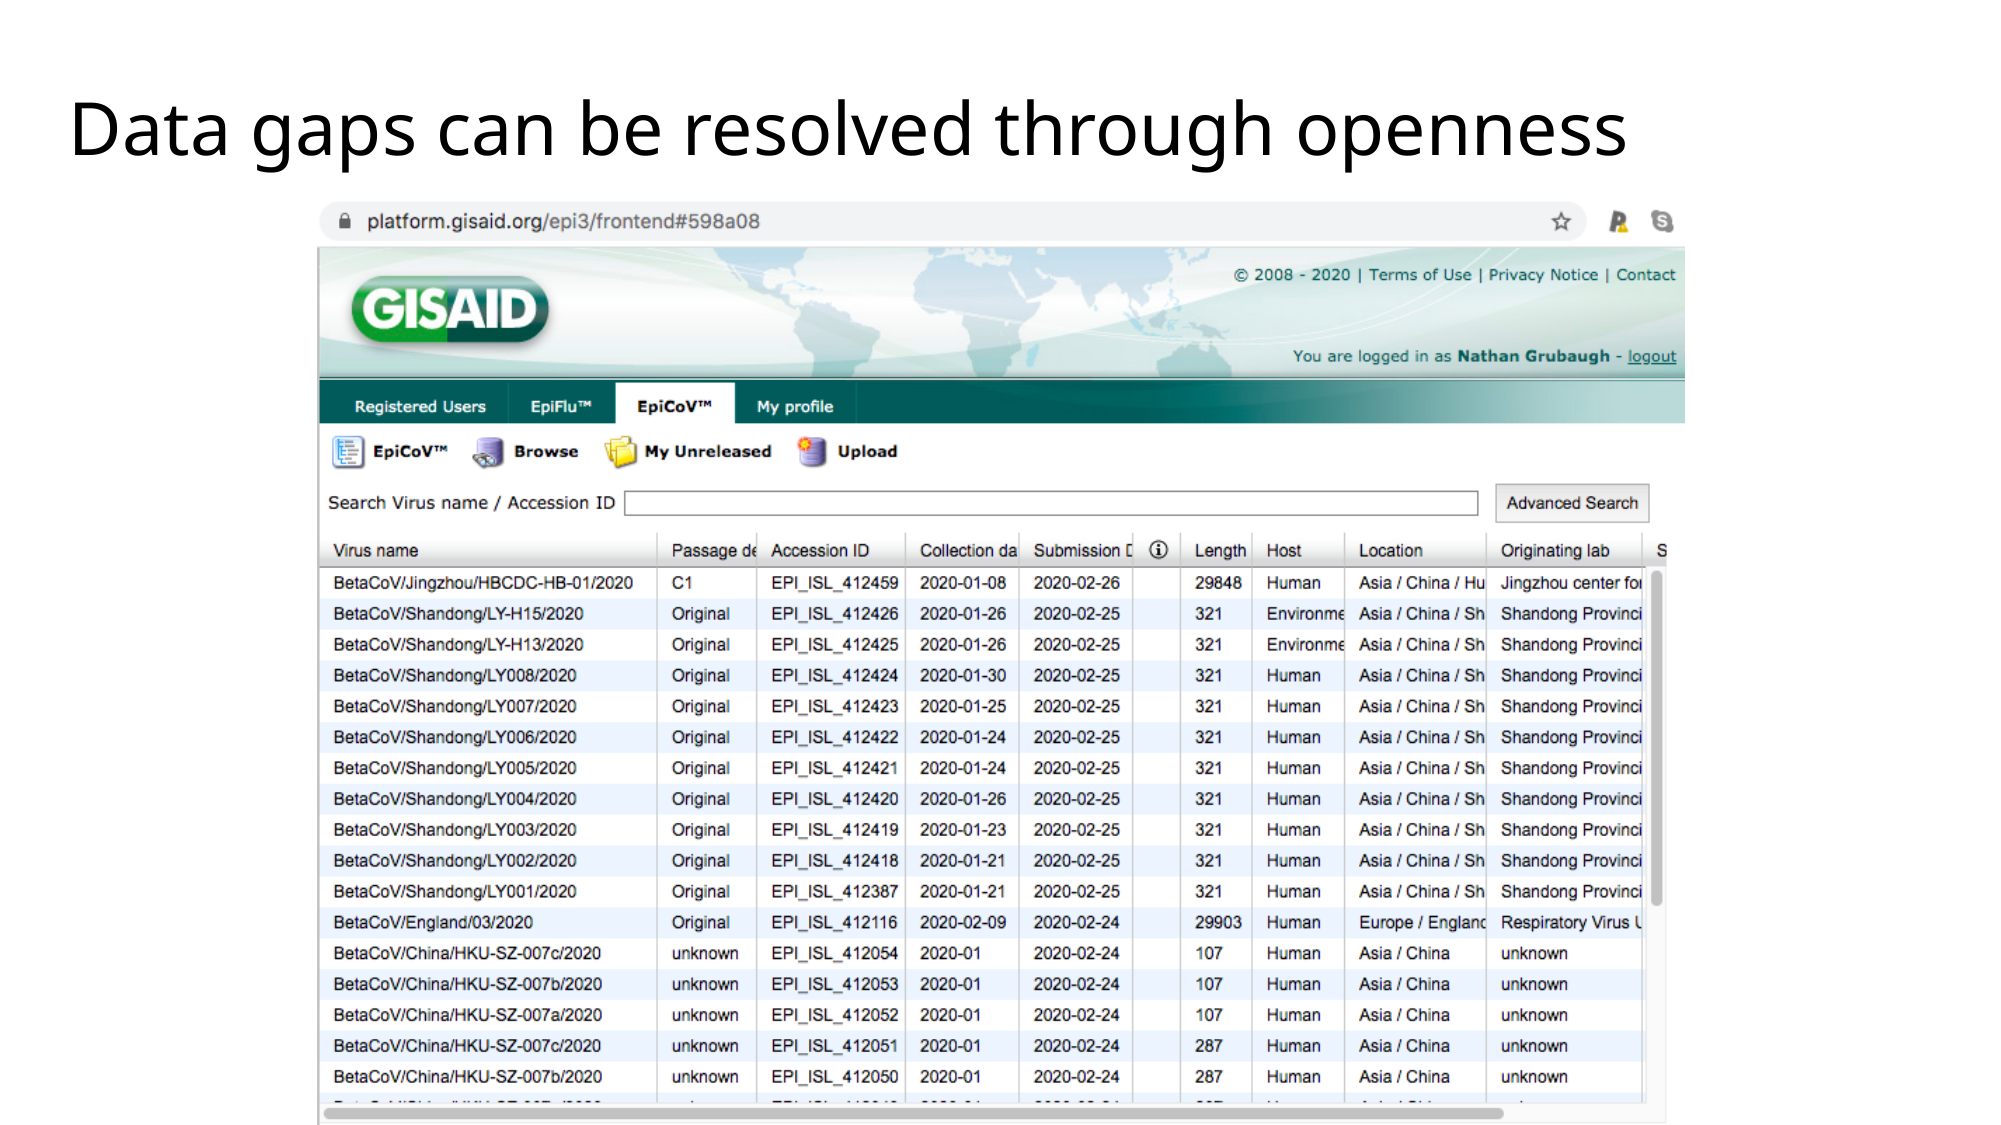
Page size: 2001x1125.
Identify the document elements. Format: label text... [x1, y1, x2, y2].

title Data gaps can be resolved through openness [53, 59, 1948, 205]
picture [317, 199, 1685, 1125]
